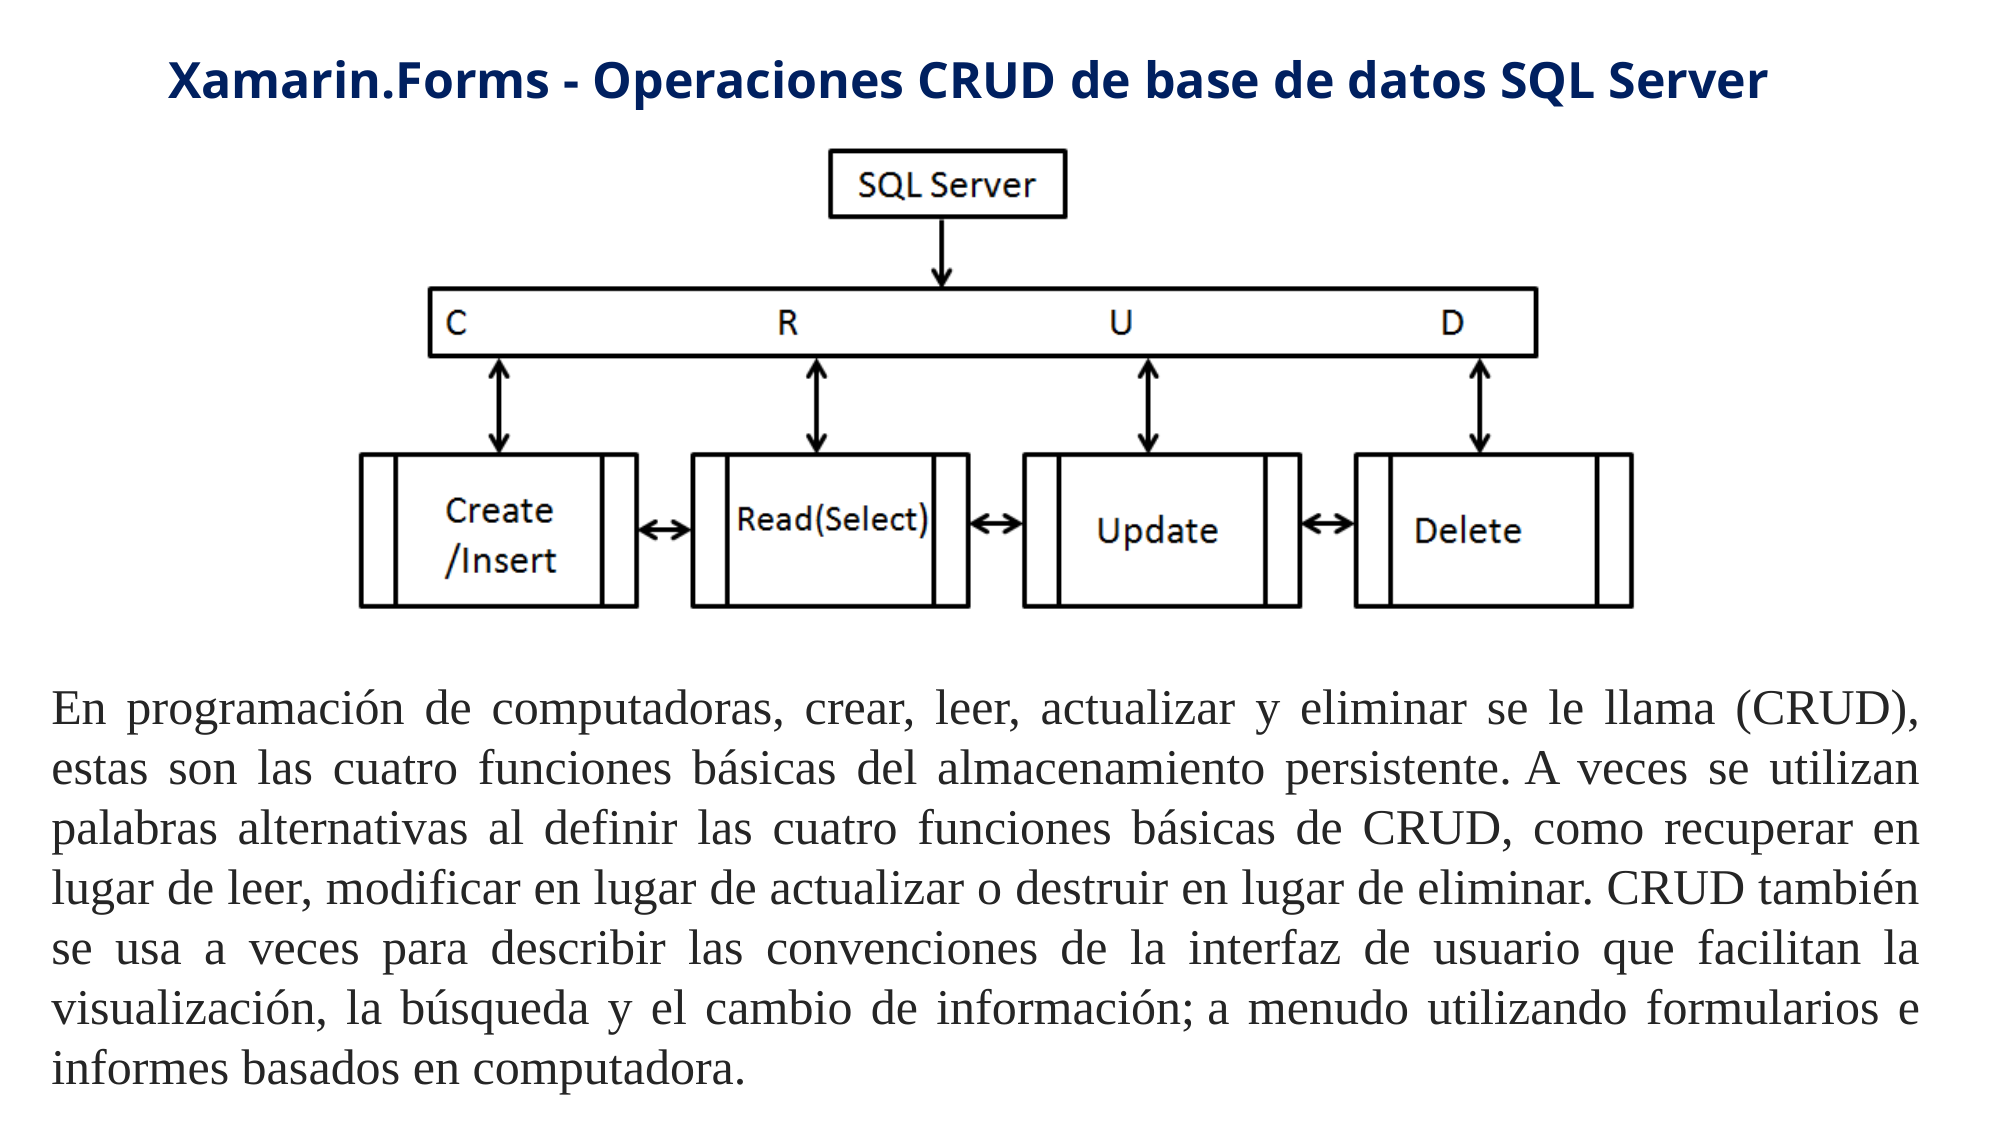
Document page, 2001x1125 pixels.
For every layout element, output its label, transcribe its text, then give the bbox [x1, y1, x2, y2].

text_box En programación de computadoras, crear, leer, actualizar y eliminar se le llama (CRUD), estas son las cuatro funciones básicas del almacenamiento persistente. A veces se utilizan palabras alternativas al definir las cuatro funciones básicas de CRUD, como recuperar en lugar de leer, modificar en lugar de actualizar o destruir en lugar de eliminar. CRUD también se usa a veces para describir las convenciones de la interfaz de usuario que facilitan la visualización, la búsqueda y el cambio de información; a menudo utilizando formularios e informes basados ​​en computadora. [36, 666, 1937, 1102]
text_box Xamarin.Forms - Operaciones CRUD de base de datos SQL Server [81, 41, 1857, 116]
picture [281, 116, 1692, 646]
